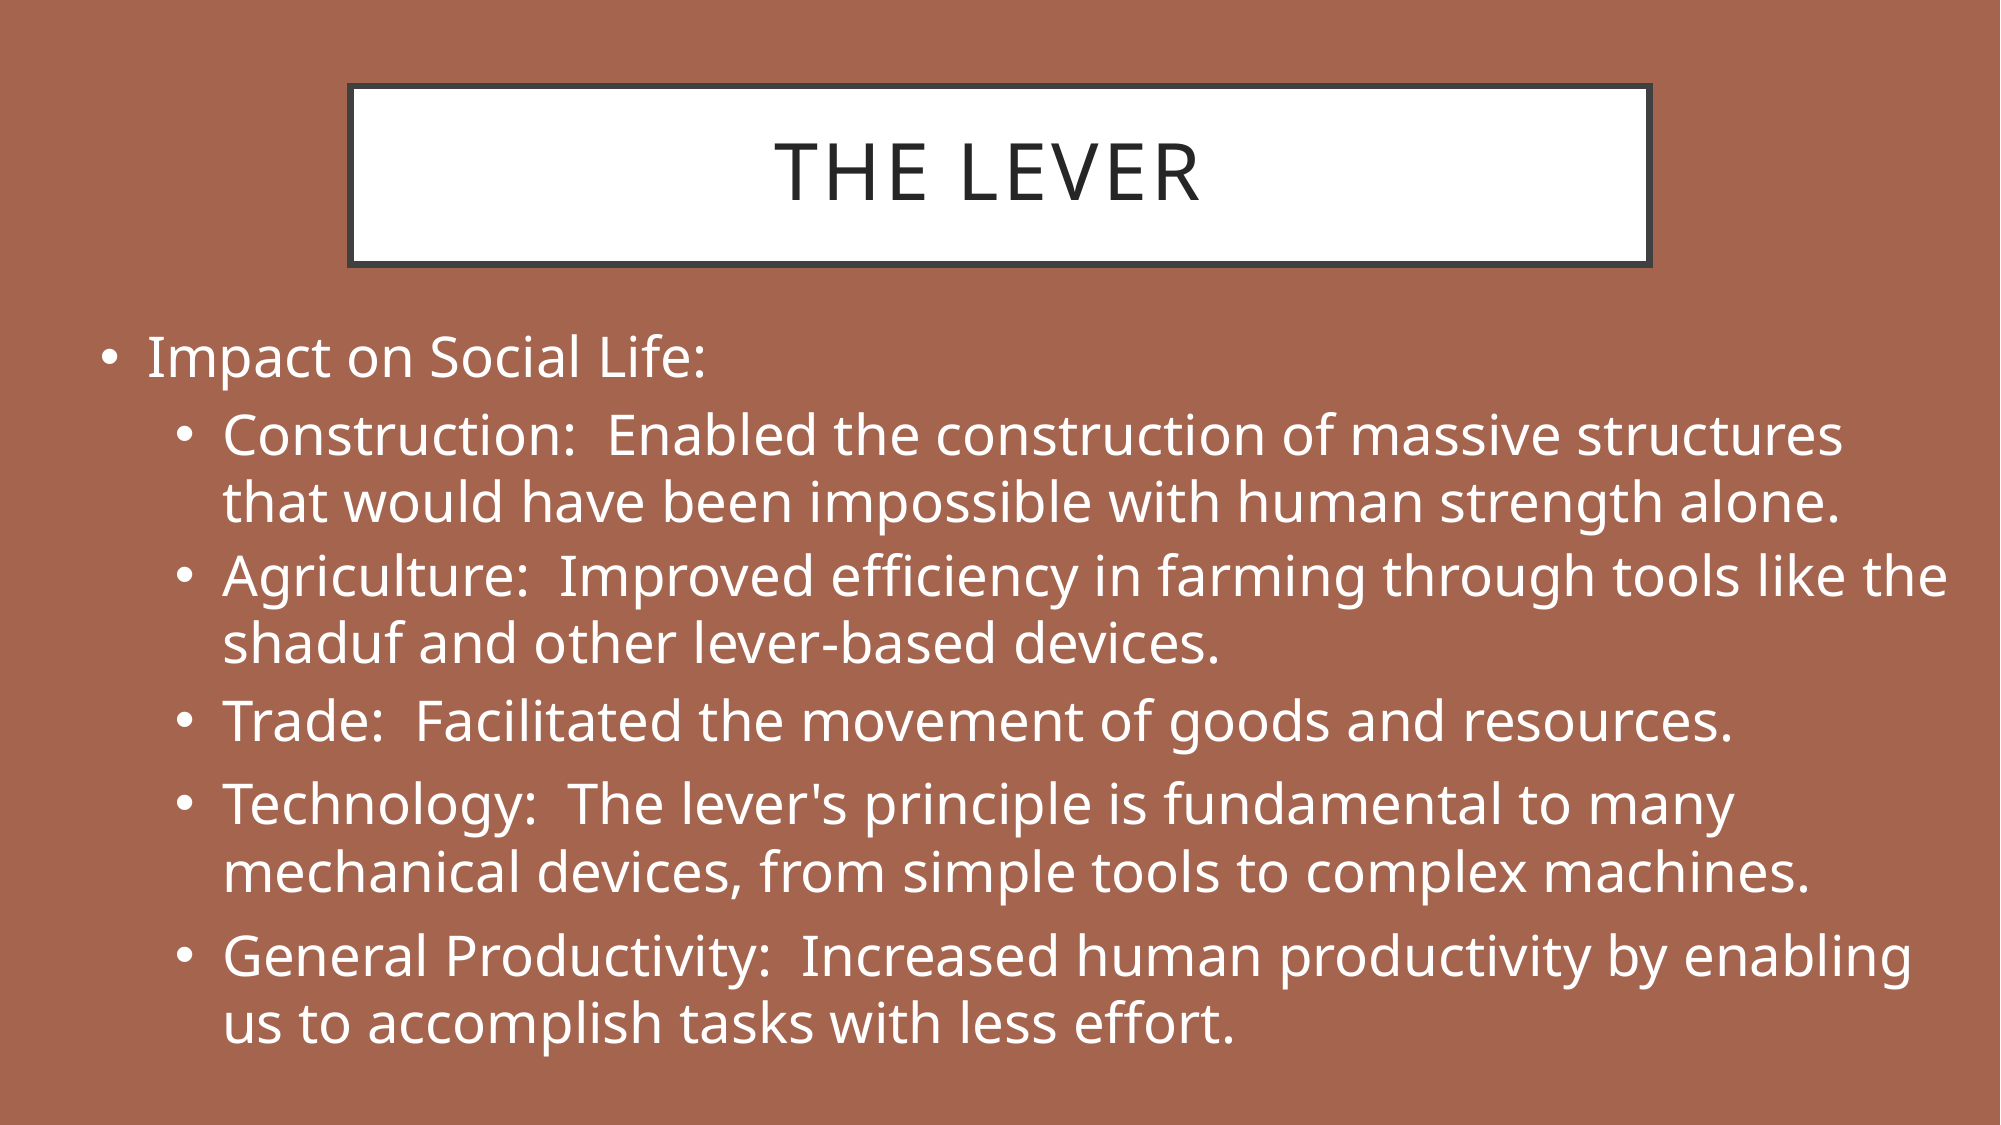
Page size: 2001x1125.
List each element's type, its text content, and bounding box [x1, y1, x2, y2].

text_box Impact on Social Life: [85, 314, 1967, 397]
text_box Agriculture: Improved efficiency in farming through tools like the shaduf and other lever-based devices. [85, 532, 1967, 678]
title The LEVER [347, 83, 1653, 268]
text_box Technology: The lever's principle is fundamental to many mechanical devices, from simple tools to complex machines. [85, 761, 1967, 911]
text_box Trade: Facilitated the movement of goods and resources. [85, 678, 1967, 761]
text_box General Productivity: Increased human productivity by enabling us to accomplish tasks with less effort. [85, 912, 1967, 1063]
text_box Construction: Enabled the construction of massive structures that would have been impossible with human strength alone. [85, 397, 1967, 532]
